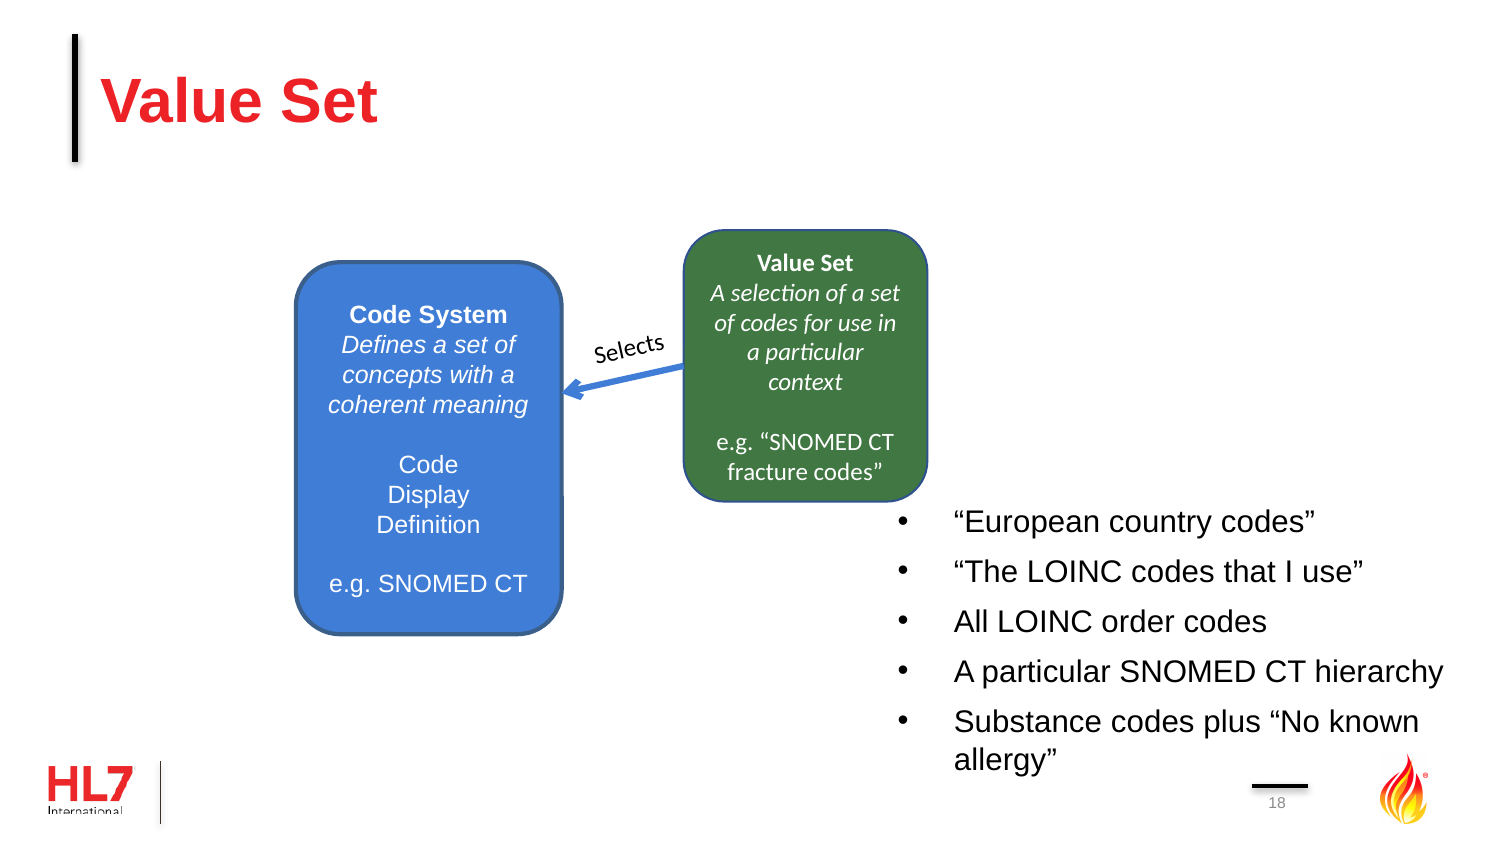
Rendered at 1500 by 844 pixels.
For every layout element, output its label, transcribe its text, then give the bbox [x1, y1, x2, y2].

text_box Value Set A selection of a set of codes for use in a particular context e.g. “SNOMED CT fracture codes” [681, 228, 930, 504]
list “European country codes” “The LOINC codes that I use” All LOINC order codes A particular SNOMED CT hierarchy Substance codes plus “No known allergy” [897, 501, 1500, 803]
text_box Code System Defines a set of concepts with a coherent meaning Code Display Definition e.g. SNOMED CT [293, 260, 564, 637]
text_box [561, 365, 684, 394]
slide_number 18 [1257, 803, 1302, 815]
title Value Set [100, 33, 1451, 163]
text_box Selects [574, 314, 683, 364]
picture [1380, 803, 1428, 824]
